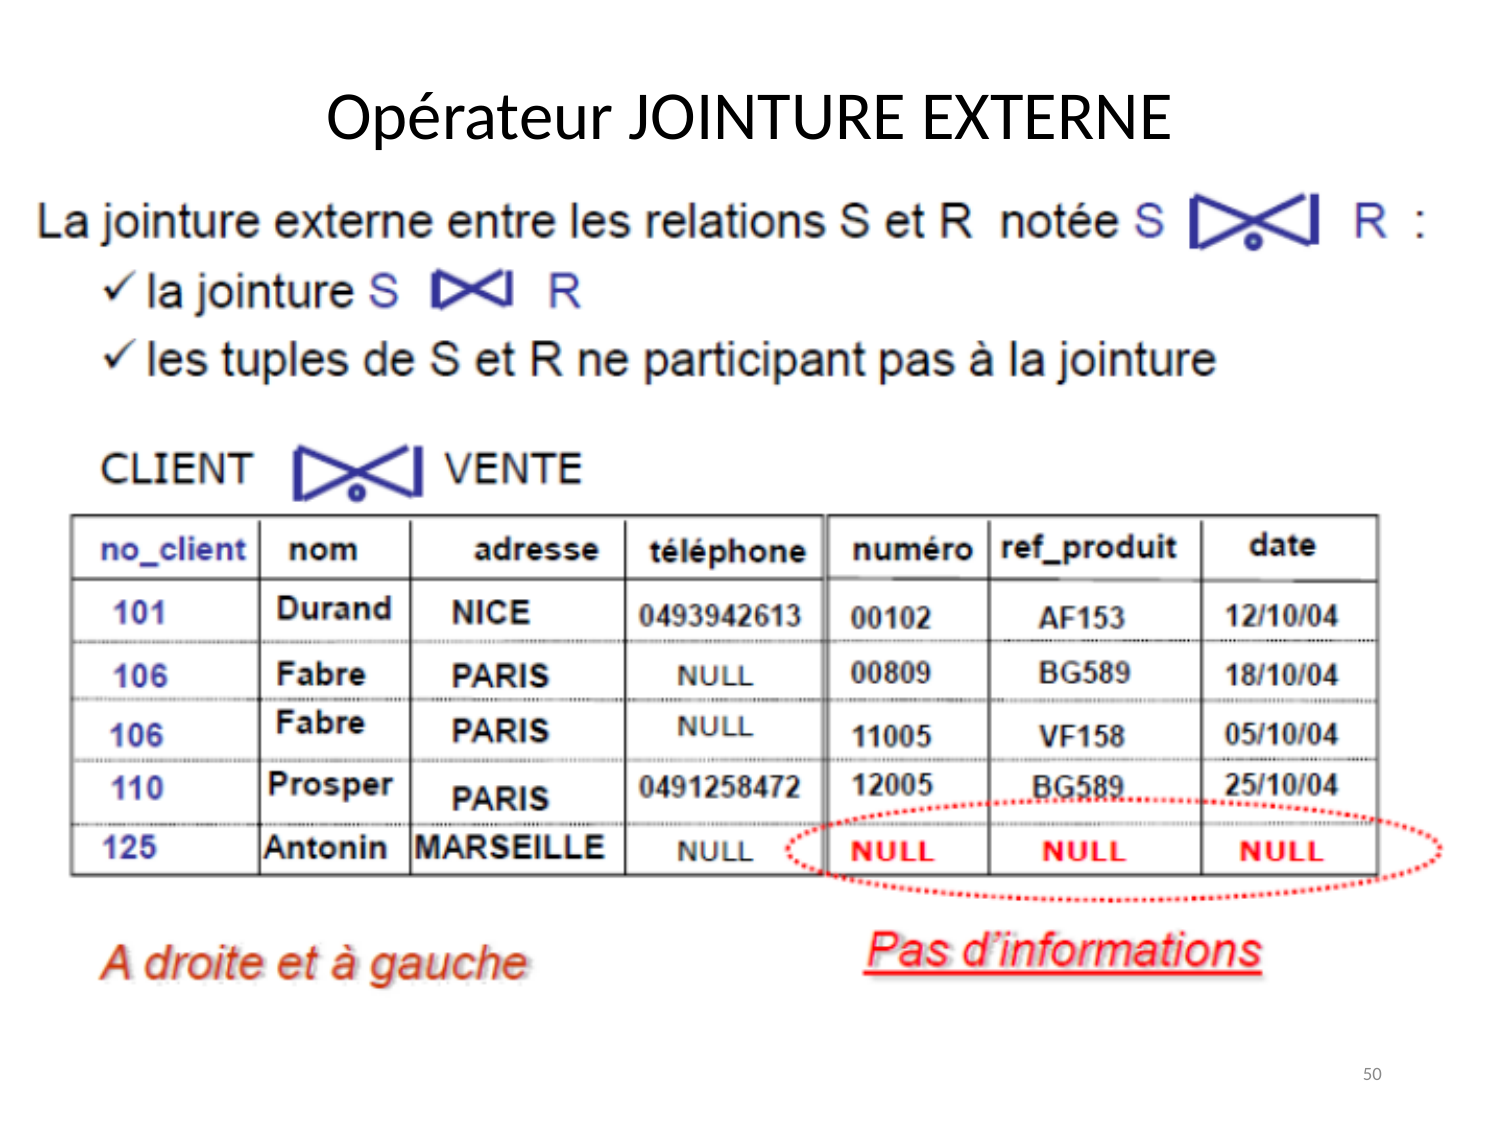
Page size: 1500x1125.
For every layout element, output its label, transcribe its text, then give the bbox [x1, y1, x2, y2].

title Opérateur JOINTURE EXTERNE [103, 59, 1397, 173]
text_box 50 [1059, 1042, 1397, 1103]
picture [9, 174, 1500, 1016]
